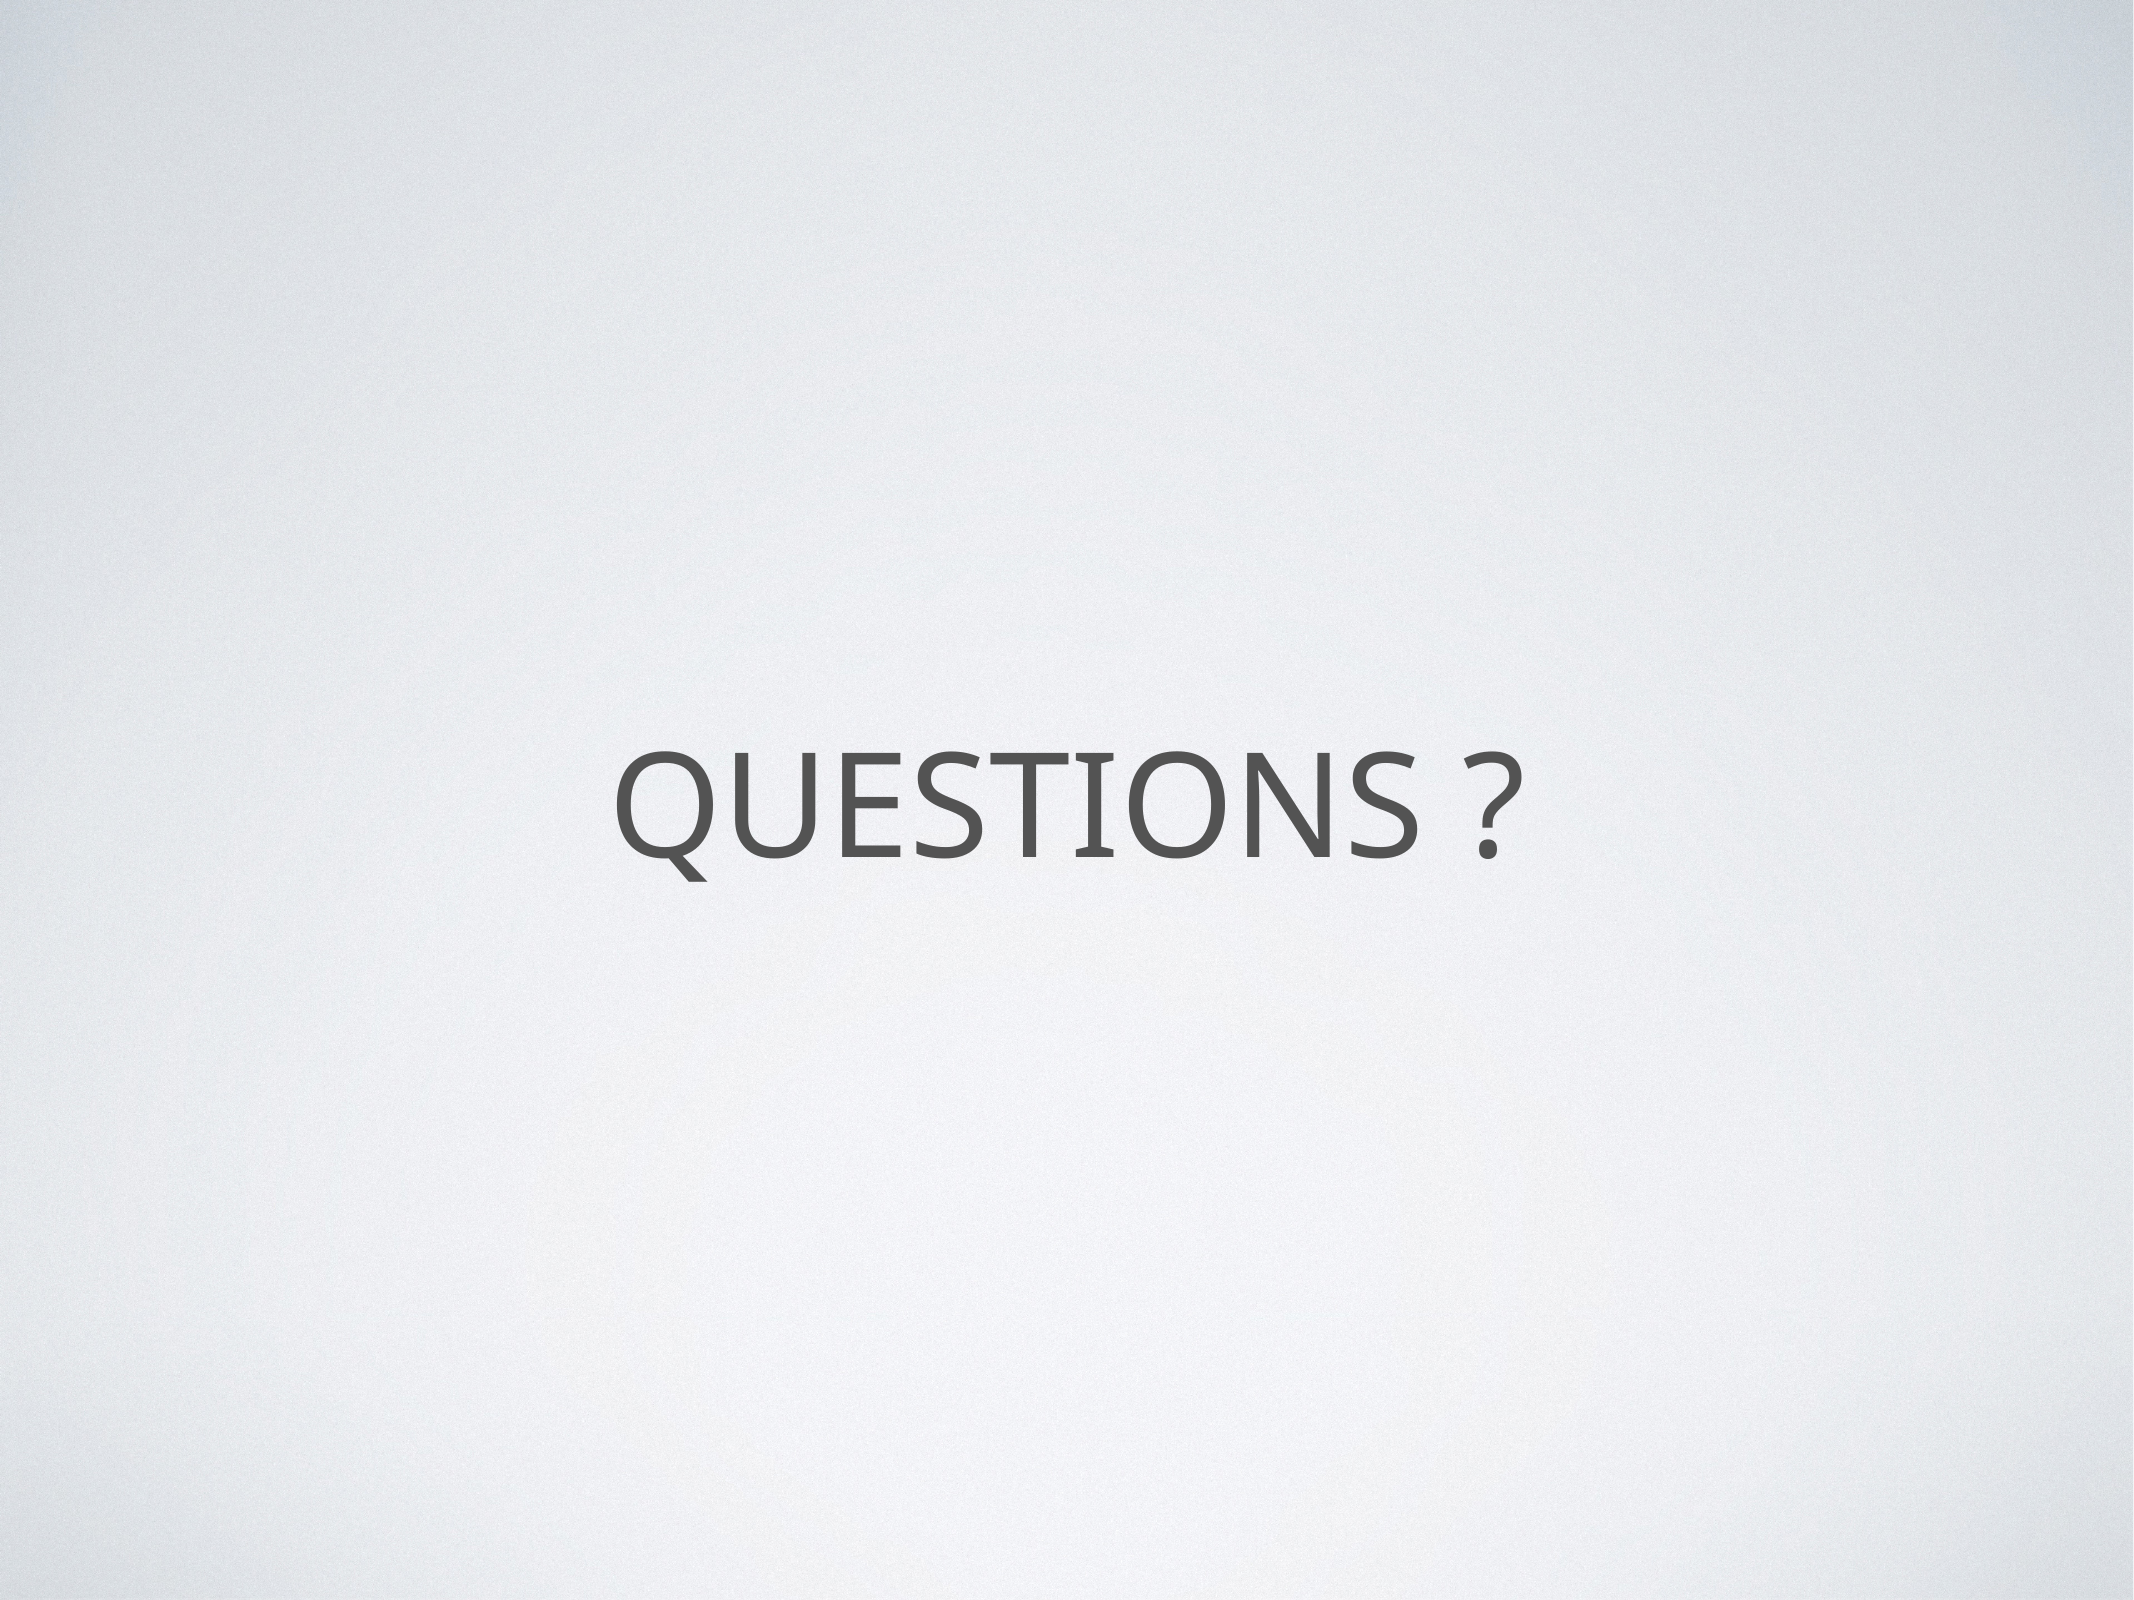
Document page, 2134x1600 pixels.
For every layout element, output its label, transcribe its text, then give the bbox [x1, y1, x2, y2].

picture [0, 0, 2134, 1600]
title Questions ? [58, 600, 2076, 1000]
